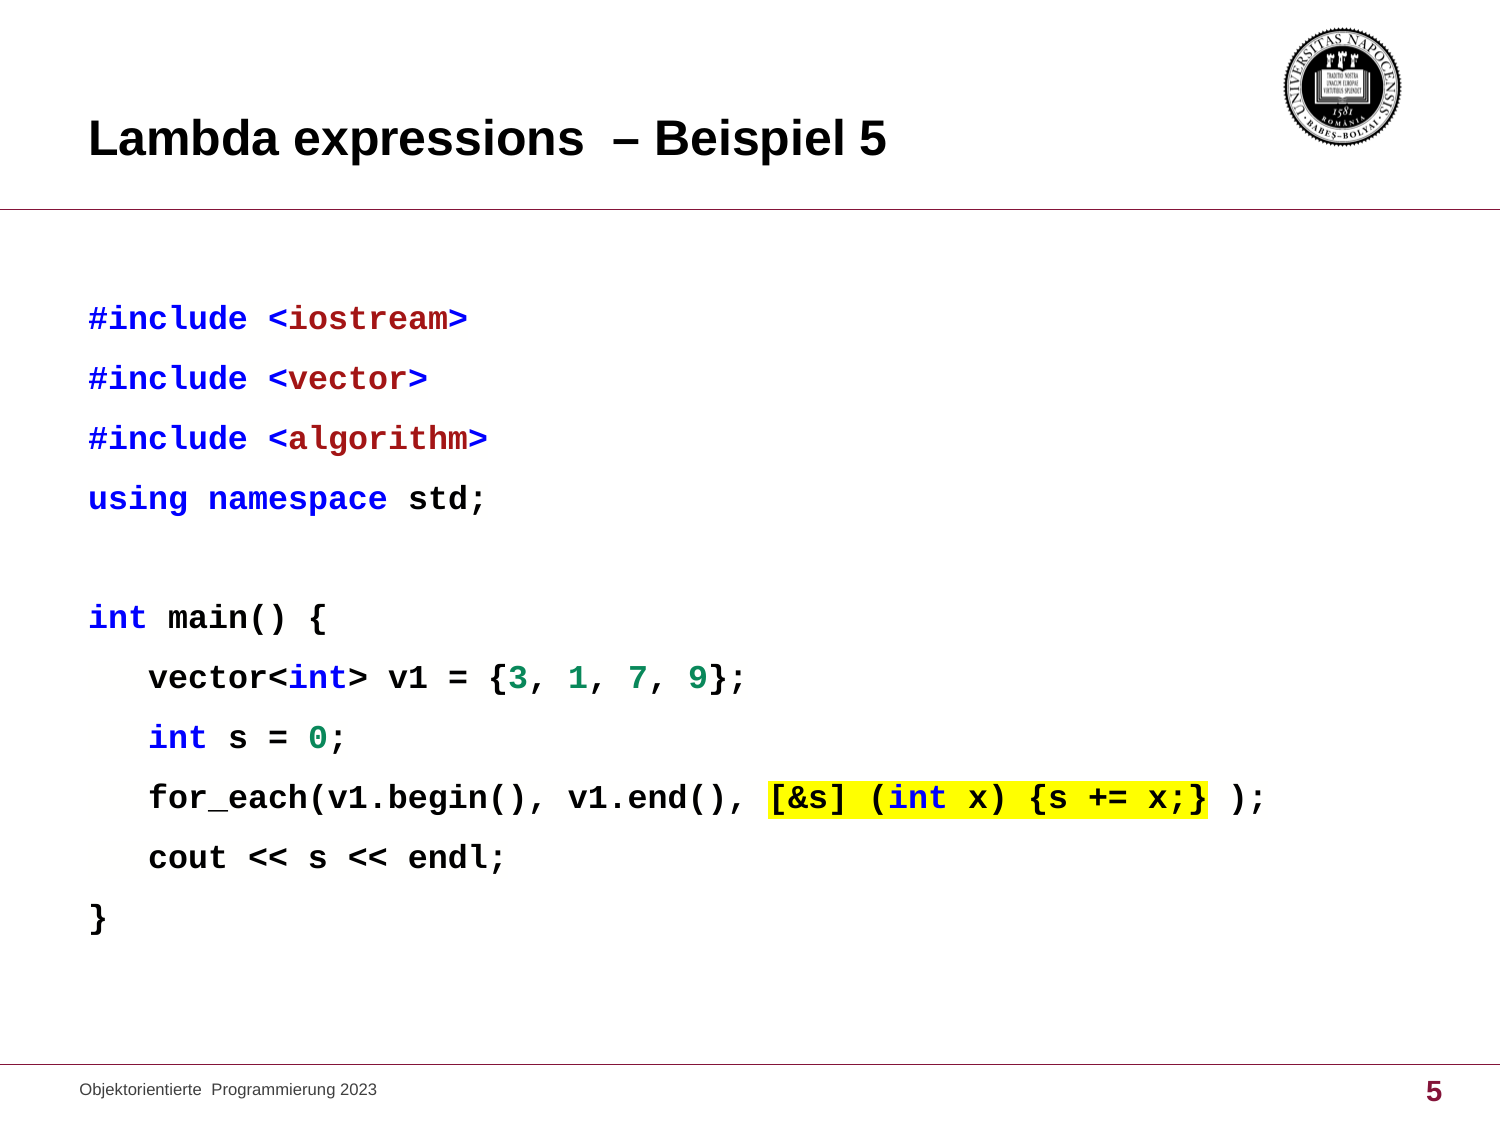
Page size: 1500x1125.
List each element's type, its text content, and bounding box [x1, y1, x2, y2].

slide_number 5 [1371, 1078, 1443, 1102]
picture [1273, 17, 1412, 44]
text_box Objektorientierte Programmierung 2023 [63, 1076, 1308, 1102]
title Lambda expressions – Beispiel 5 [75, 44, 1425, 233]
list #include <iostream> #include <vector> #include <algorithm> using namespace std; int main() { vector<int> v1 = {3, 1, 7, 9}; int s = 0; for_each(v1.begin(), v1.end(), [&s] (int x) {s += x;} ); cout << s << endl; } [75, 263, 1425, 916]
